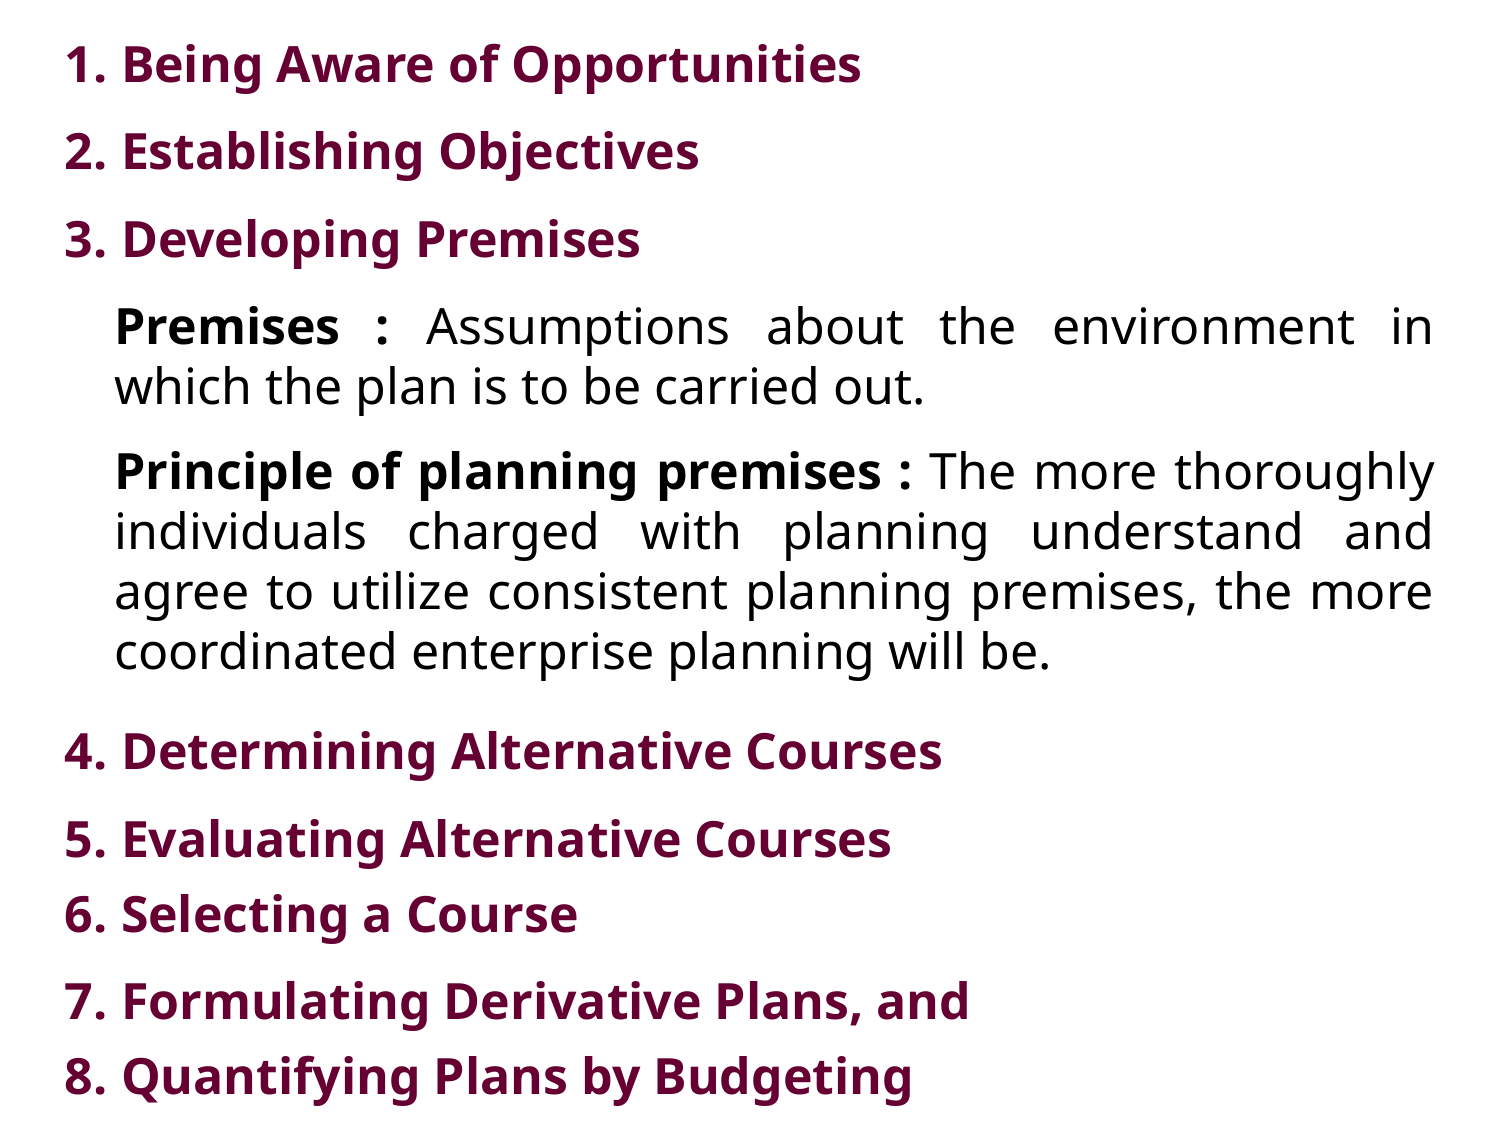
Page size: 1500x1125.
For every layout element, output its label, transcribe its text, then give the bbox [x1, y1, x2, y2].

text_box Quantifying Plans by Budgeting [50, 1037, 1438, 1113]
text_box Selecting a Course [50, 874, 1438, 950]
text_box Developing Premises [50, 199, 1438, 275]
text_box Establishing Objectives [50, 112, 1438, 188]
text_box Evaluating Alternative Courses [50, 799, 1438, 874]
text_box Being Aware of Opportunities [50, 24, 1438, 100]
text_box Formulating Derivative Plans, and [50, 962, 1438, 1037]
text_box Determining Alternative Courses [50, 712, 1438, 788]
text_box Premises : Assumptions about the environment in which the plan is to be carried out. Principle of planning premises : The more thoroughly individuals charged with planning understand and agree to utilize consistent planning premises, the more coordinated enterprise planning will be. [99, 287, 1450, 688]
